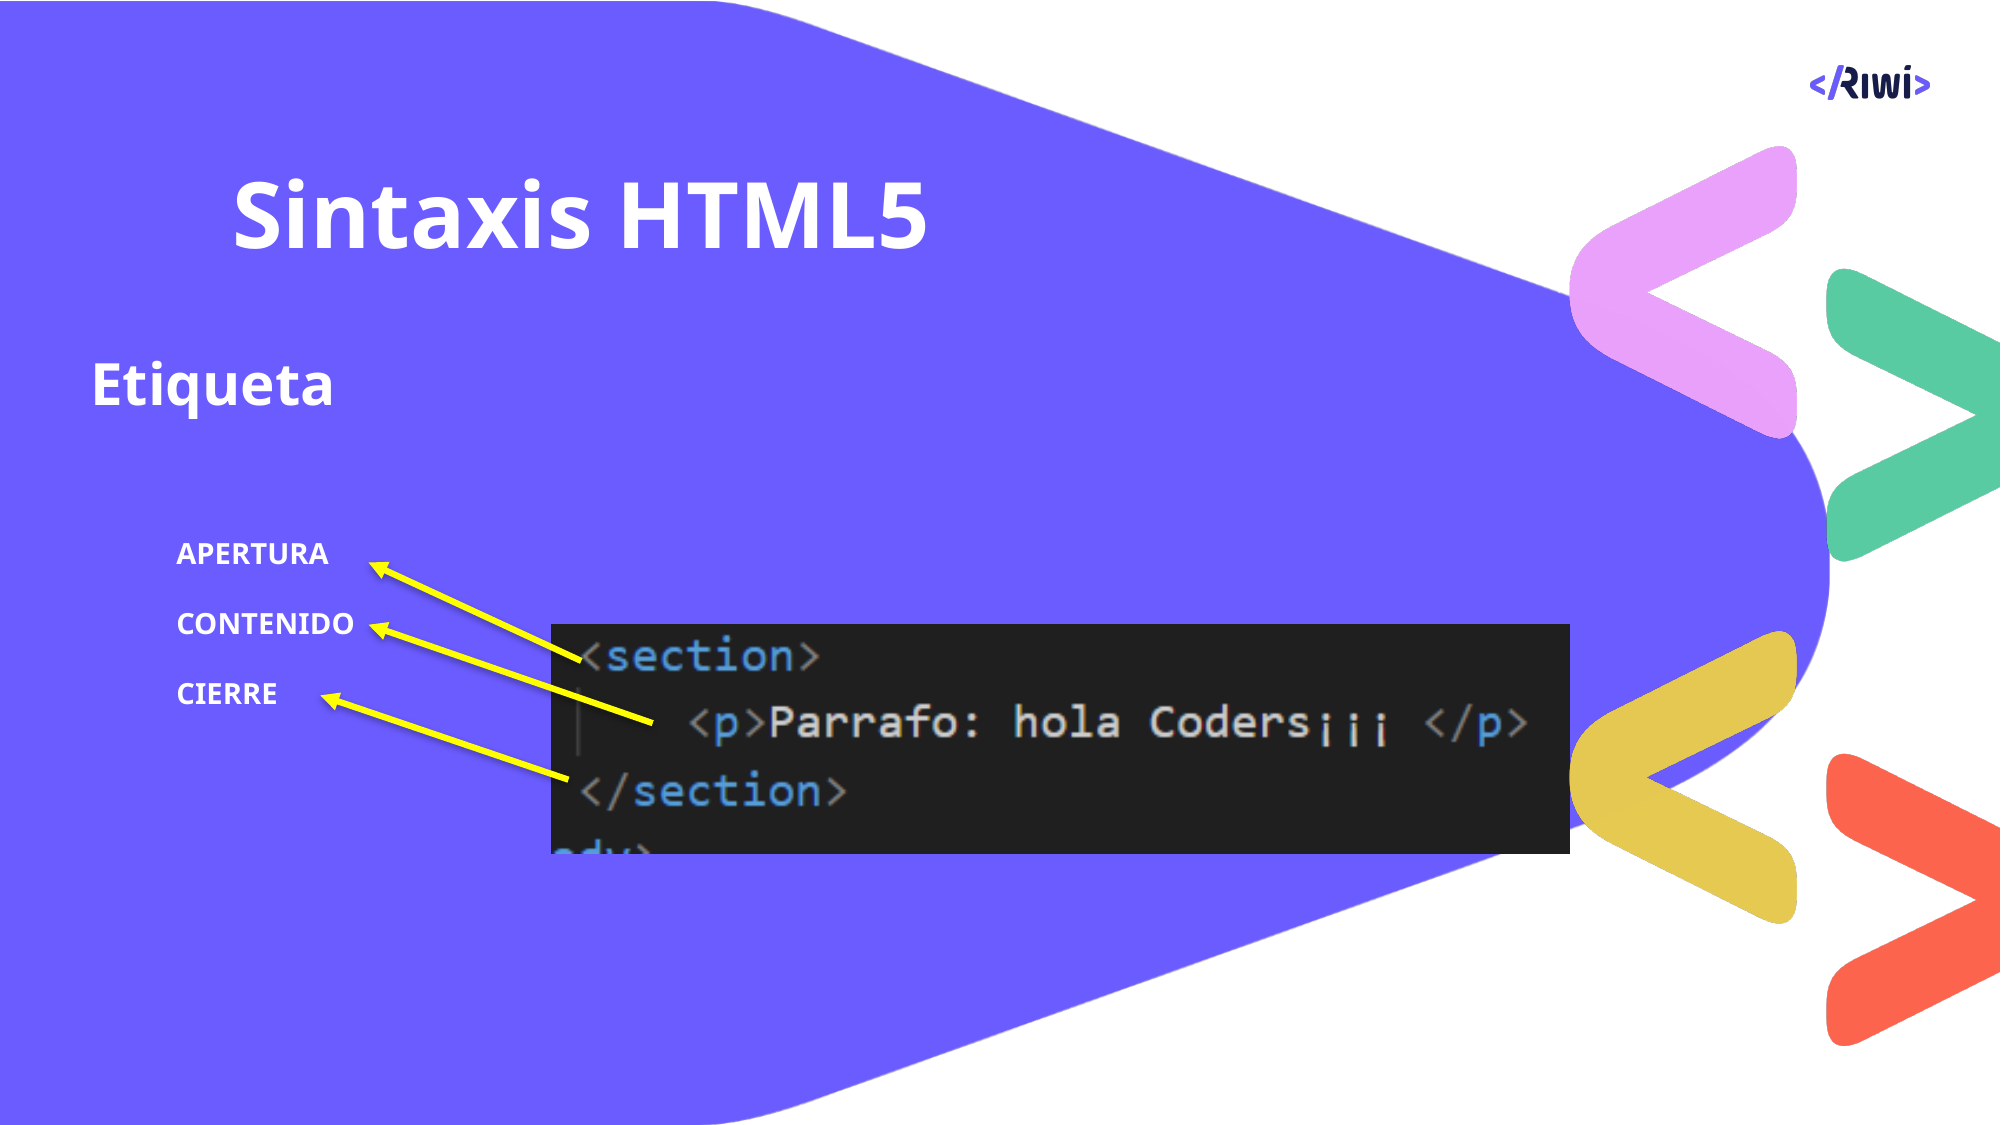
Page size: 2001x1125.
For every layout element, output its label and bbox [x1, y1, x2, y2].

text_box [368, 624, 653, 724]
picture [0, 0, 2000, 1125]
text_box [368, 562, 582, 624]
text_box [319, 695, 569, 780]
